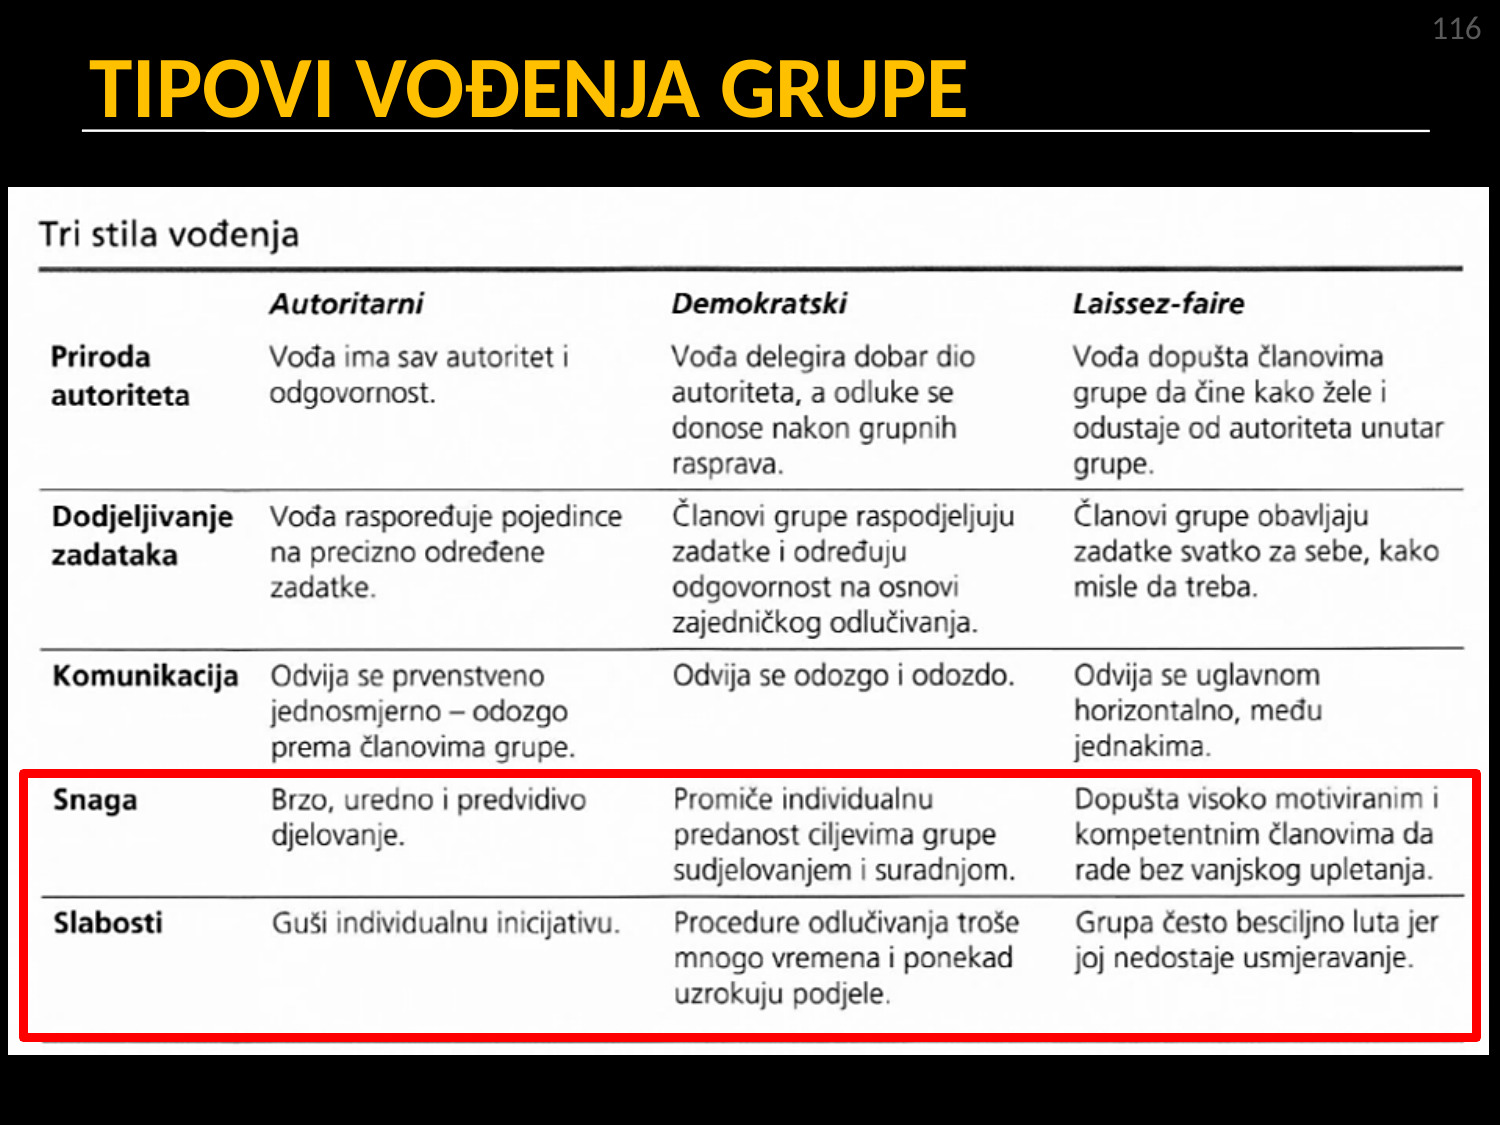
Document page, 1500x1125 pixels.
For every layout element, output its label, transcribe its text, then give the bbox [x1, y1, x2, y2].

picture [7, 187, 1489, 1055]
text_box 116 [1416, 0, 1497, 54]
title TIPOVI VOĐENJA GRUPE [75, 11, 1442, 155]
